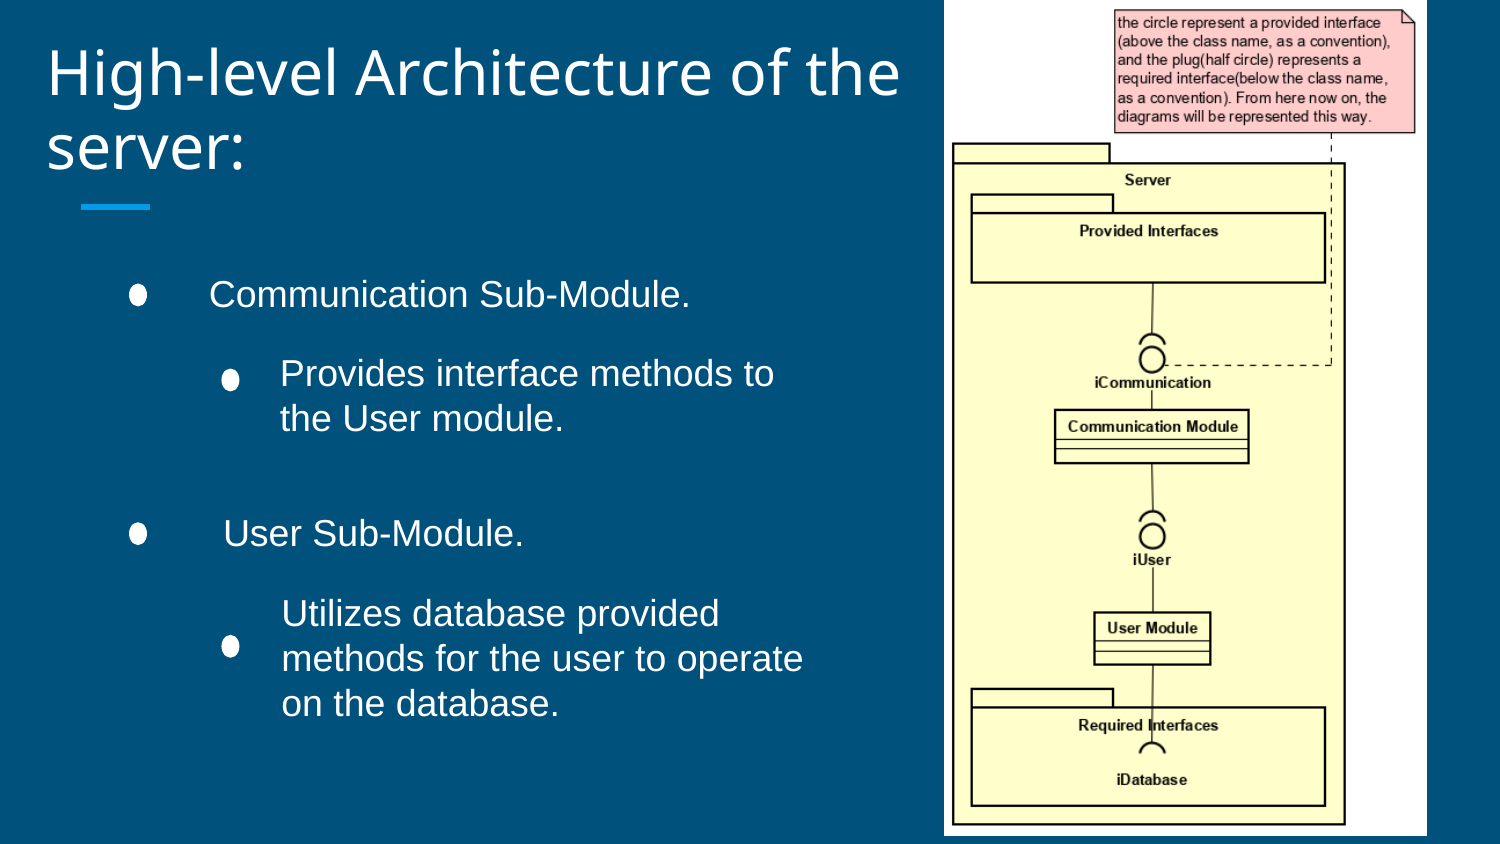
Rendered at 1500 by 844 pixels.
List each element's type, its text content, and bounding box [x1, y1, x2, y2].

text_box Utilizes database provided methods for the user to operate on the database. [266, 573, 831, 685]
picture [315, 427, 328, 431]
picture [945, 0, 1426, 835]
text_box [129, 284, 147, 306]
text_box [129, 522, 147, 545]
text_box [222, 369, 239, 391]
picture [348, 427, 363, 431]
title High-level Architecture of the server: [31, 28, 931, 198]
text_box Communication Sub-Module. [194, 254, 759, 335]
picture [467, 427, 480, 431]
text_box Provides interface methods to the User module. [264, 333, 806, 427]
text_box [222, 635, 239, 657]
text_box [215, 372, 224, 388]
text_box User Sub-Module. [208, 493, 639, 574]
picture [372, 427, 385, 431]
text_box [266, 656, 939, 768]
picture [537, 427, 551, 431]
picture [392, 427, 405, 431]
